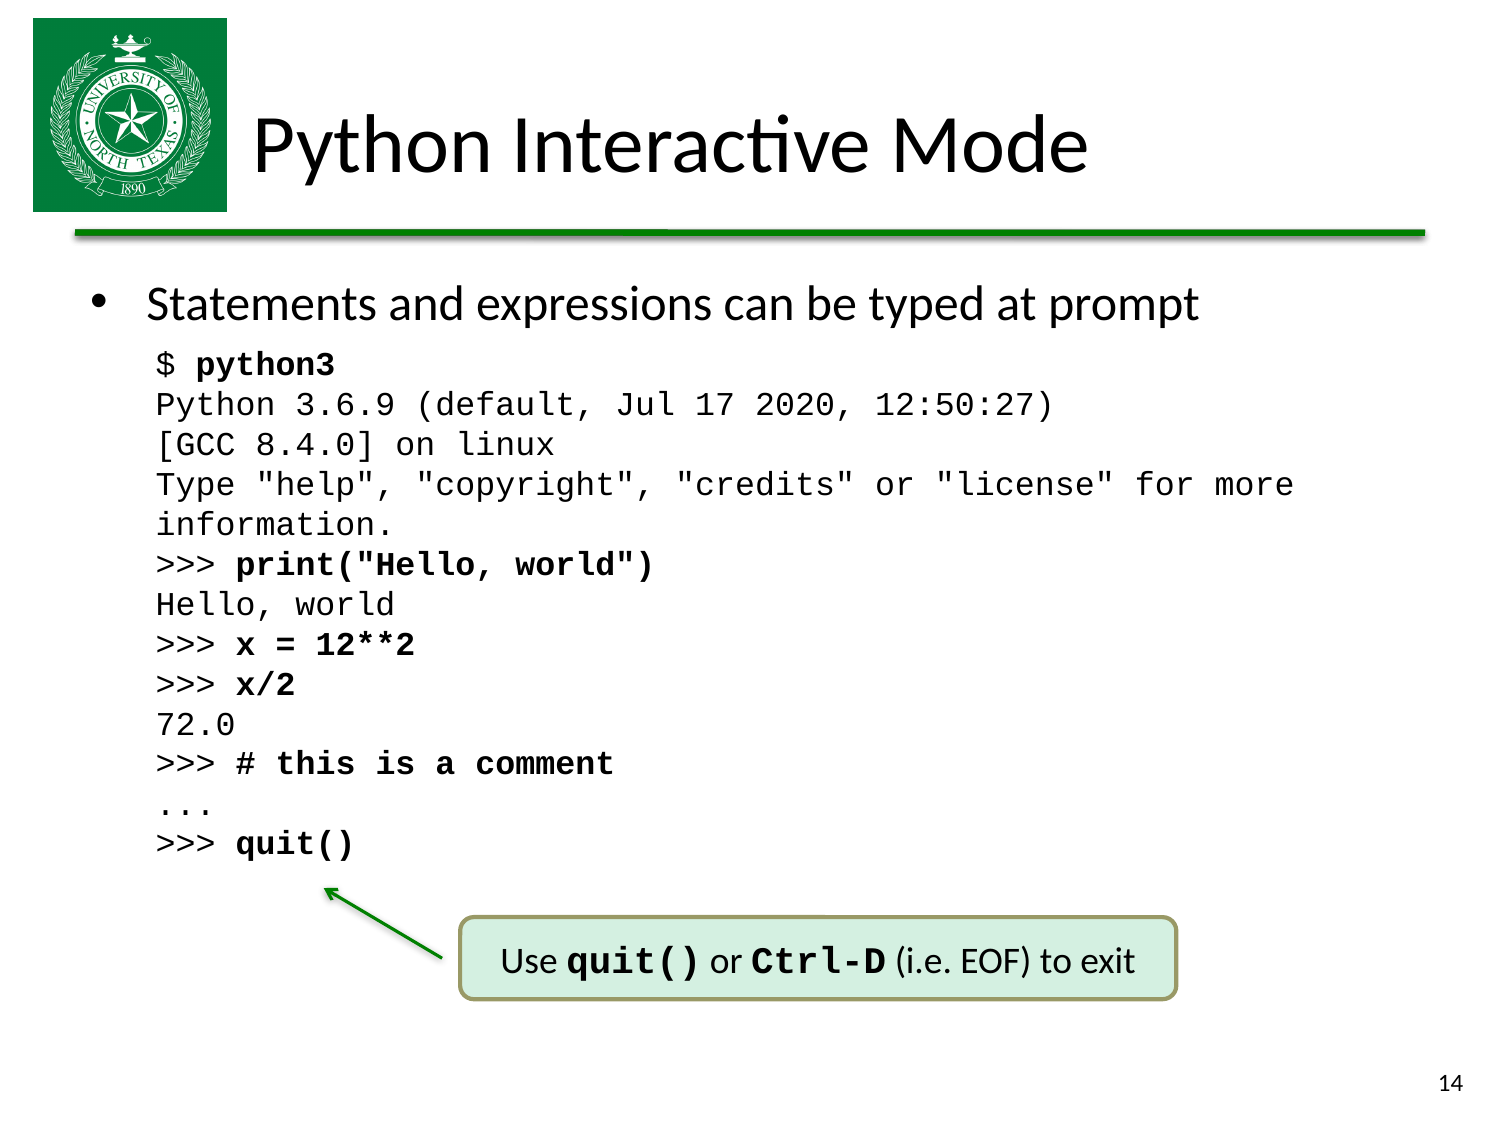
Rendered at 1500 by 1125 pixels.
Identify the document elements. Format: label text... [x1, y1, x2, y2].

list Statements and expressions can be typed at prompt $ python3 Python 3.6.9 (default, Jul 17 2020, 12:50:27) [GCC 8.4.0] on linux Type "help", "copyright", "credits" or "license" for more information. >>> print("Hello, world") Hello, world >>> x = 12**2 >>> x/2 72.0 >>> # this is a comment ... >>> quit() [75, 262, 1425, 1052]
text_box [323, 887, 443, 959]
text_box Use quit() or Ctrl-D (i.e. EOF) to exit [458, 914, 1179, 1002]
picture [33, 17, 228, 212]
title Python Interactive Mode [237, 45, 1479, 233]
slide_number 14 [1418, 1051, 1479, 1112]
